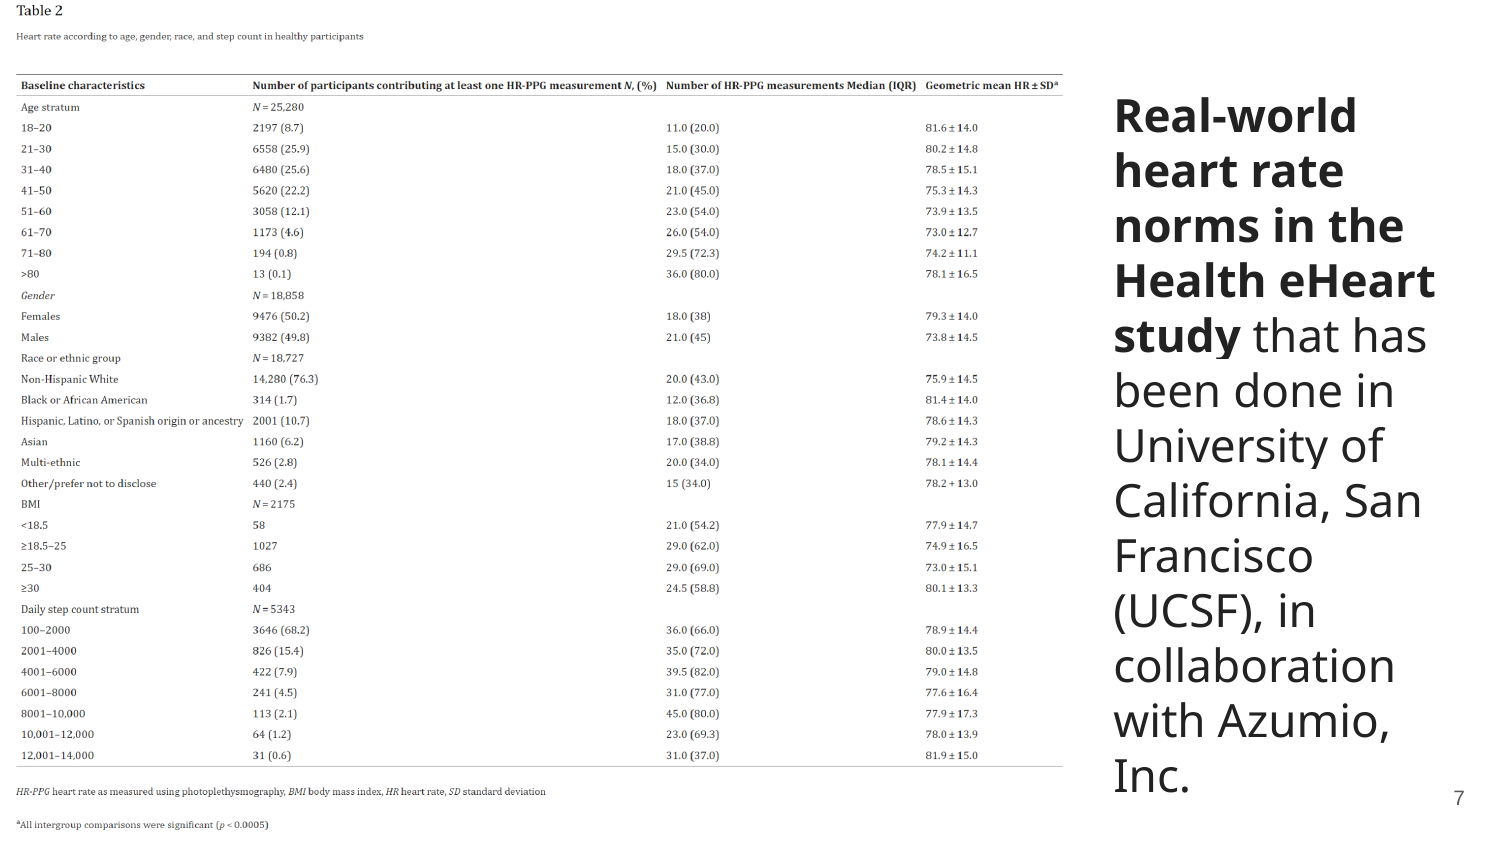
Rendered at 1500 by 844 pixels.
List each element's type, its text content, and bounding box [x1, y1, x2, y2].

picture [9, 2, 1085, 841]
slide_number ‹#› [1389, 764, 1480, 830]
text_box Real-world heart rate norms in the Health eHeart study that has been done in University of California, San Francisco (UCSF), in collaboration with Azumio, Inc. [1098, 72, 1488, 723]
